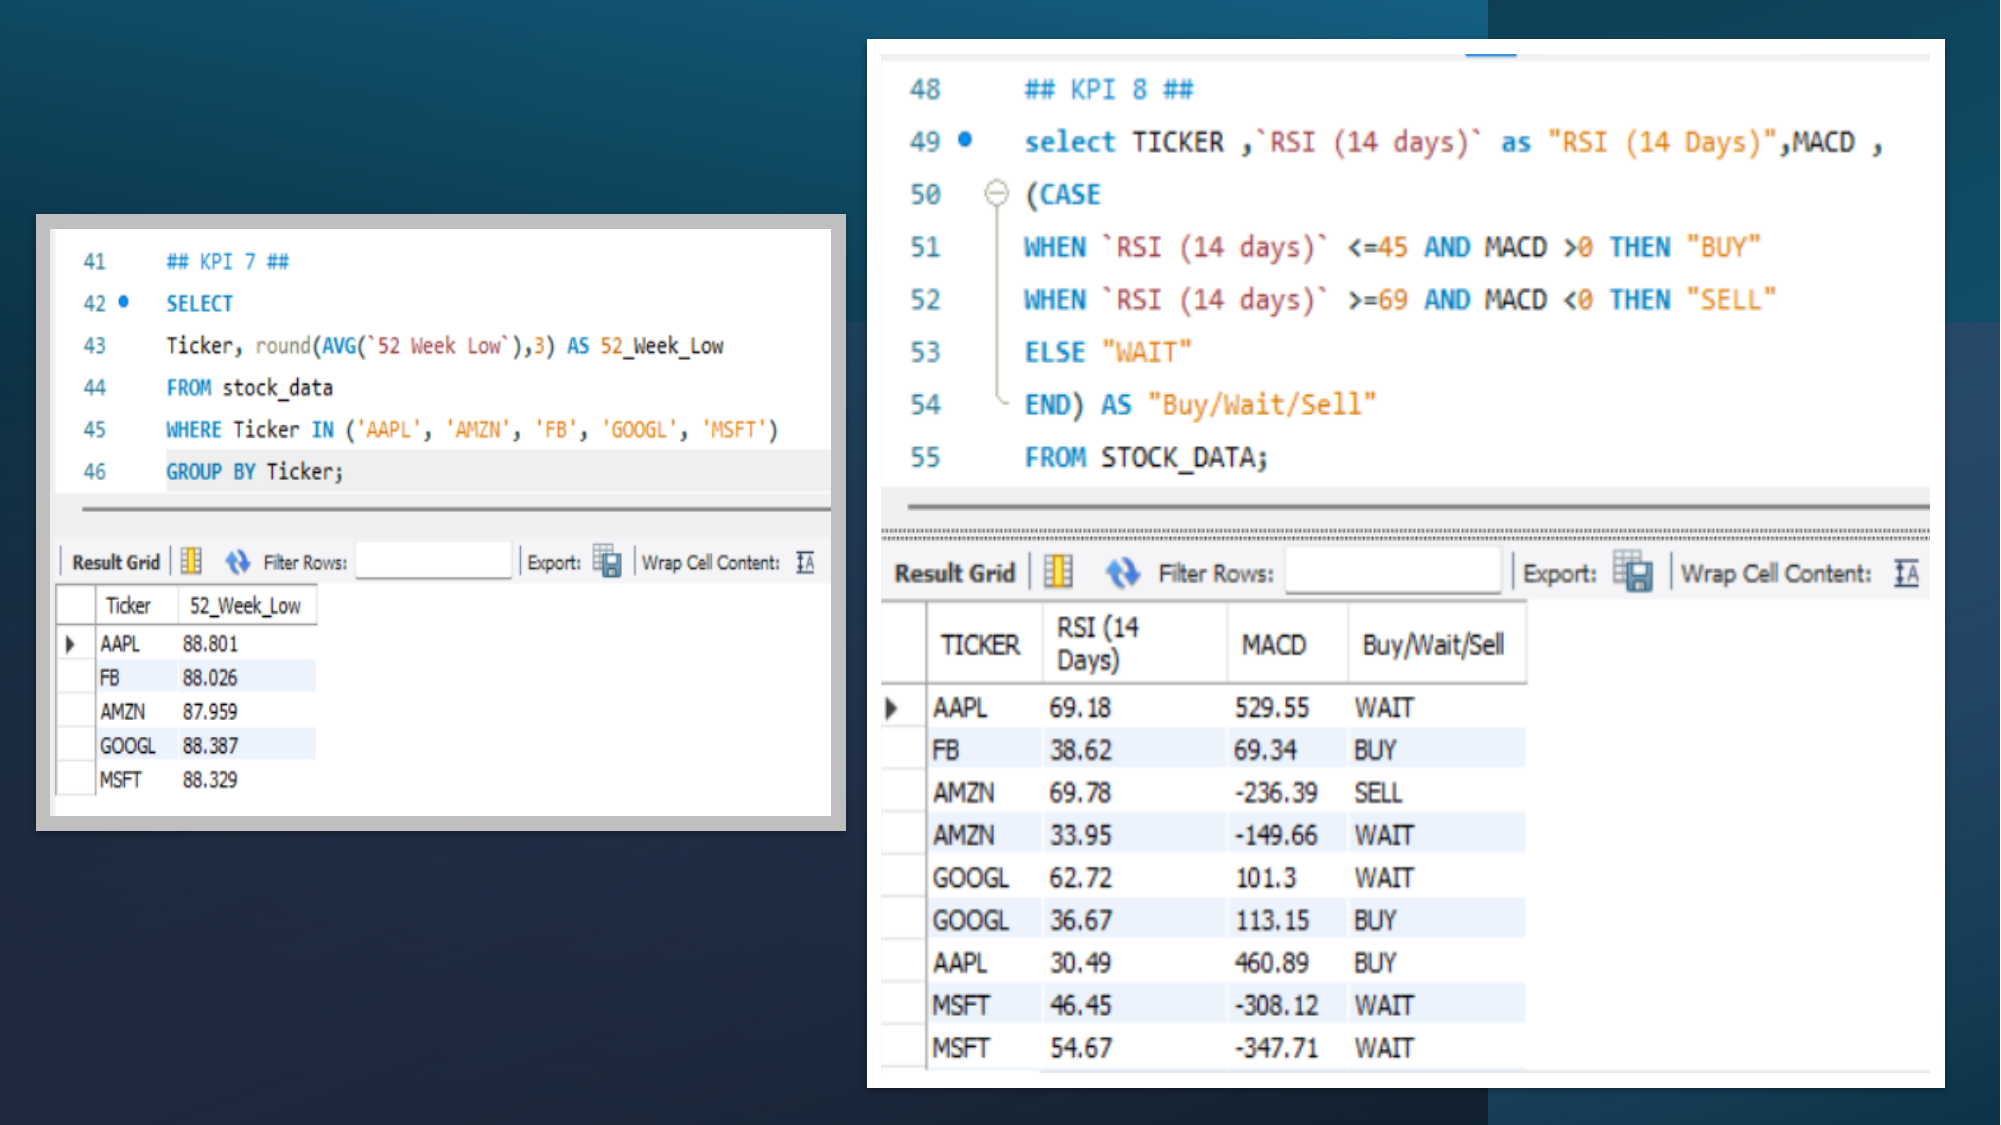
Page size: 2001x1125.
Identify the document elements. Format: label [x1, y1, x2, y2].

picture [880, 53, 1931, 1074]
text_box [0, 0, 1489, 321]
text_box [1489, 0, 2000, 321]
picture [49, 228, 832, 817]
text_box [0, 321, 2000, 1125]
